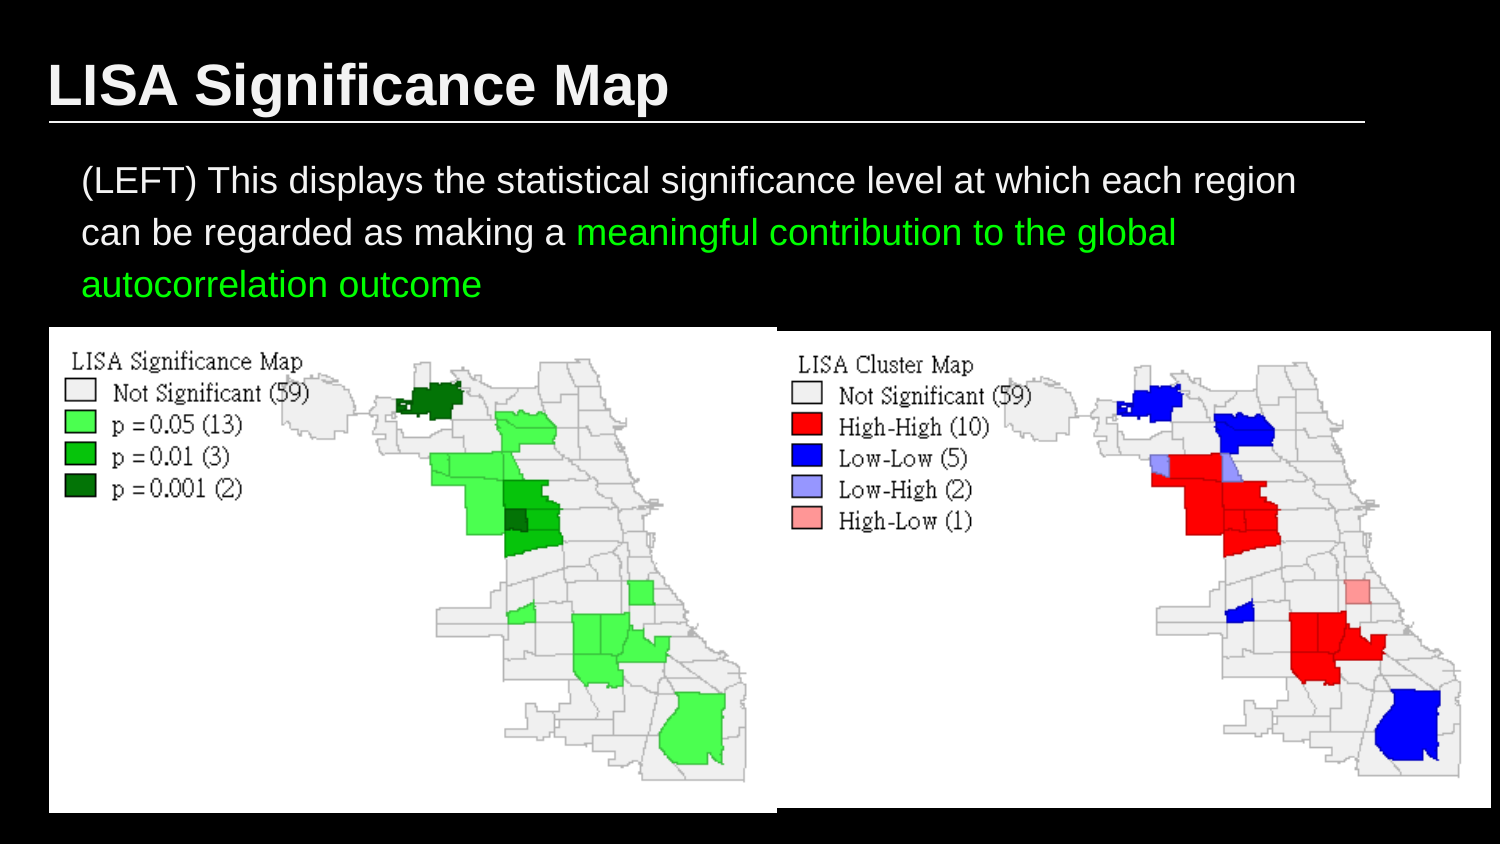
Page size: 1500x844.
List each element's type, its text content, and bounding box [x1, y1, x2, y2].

list (LEFT) This displays the statistical significance level at which each region can be regarded as making a meaningful contribution to the global autocorrelation outcome [65, 134, 1367, 286]
picture [49, 326, 1491, 813]
title LISA Significance Map [32, 31, 1431, 126]
